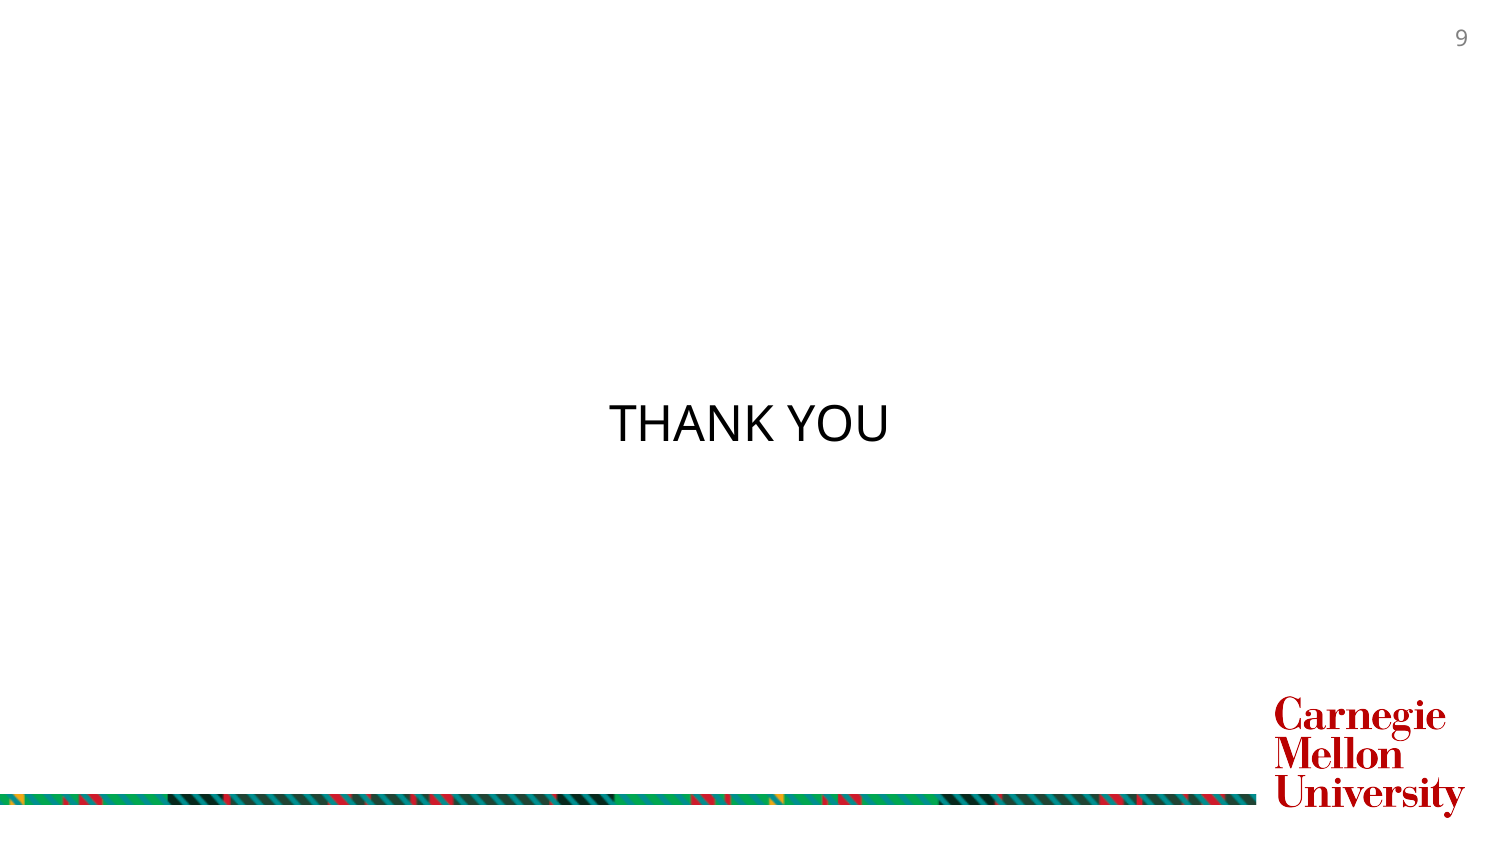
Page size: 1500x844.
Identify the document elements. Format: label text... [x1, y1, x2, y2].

text_box THANK YOU [594, 383, 906, 459]
picture [0, 794, 1257, 805]
picture [1275, 696, 1465, 818]
